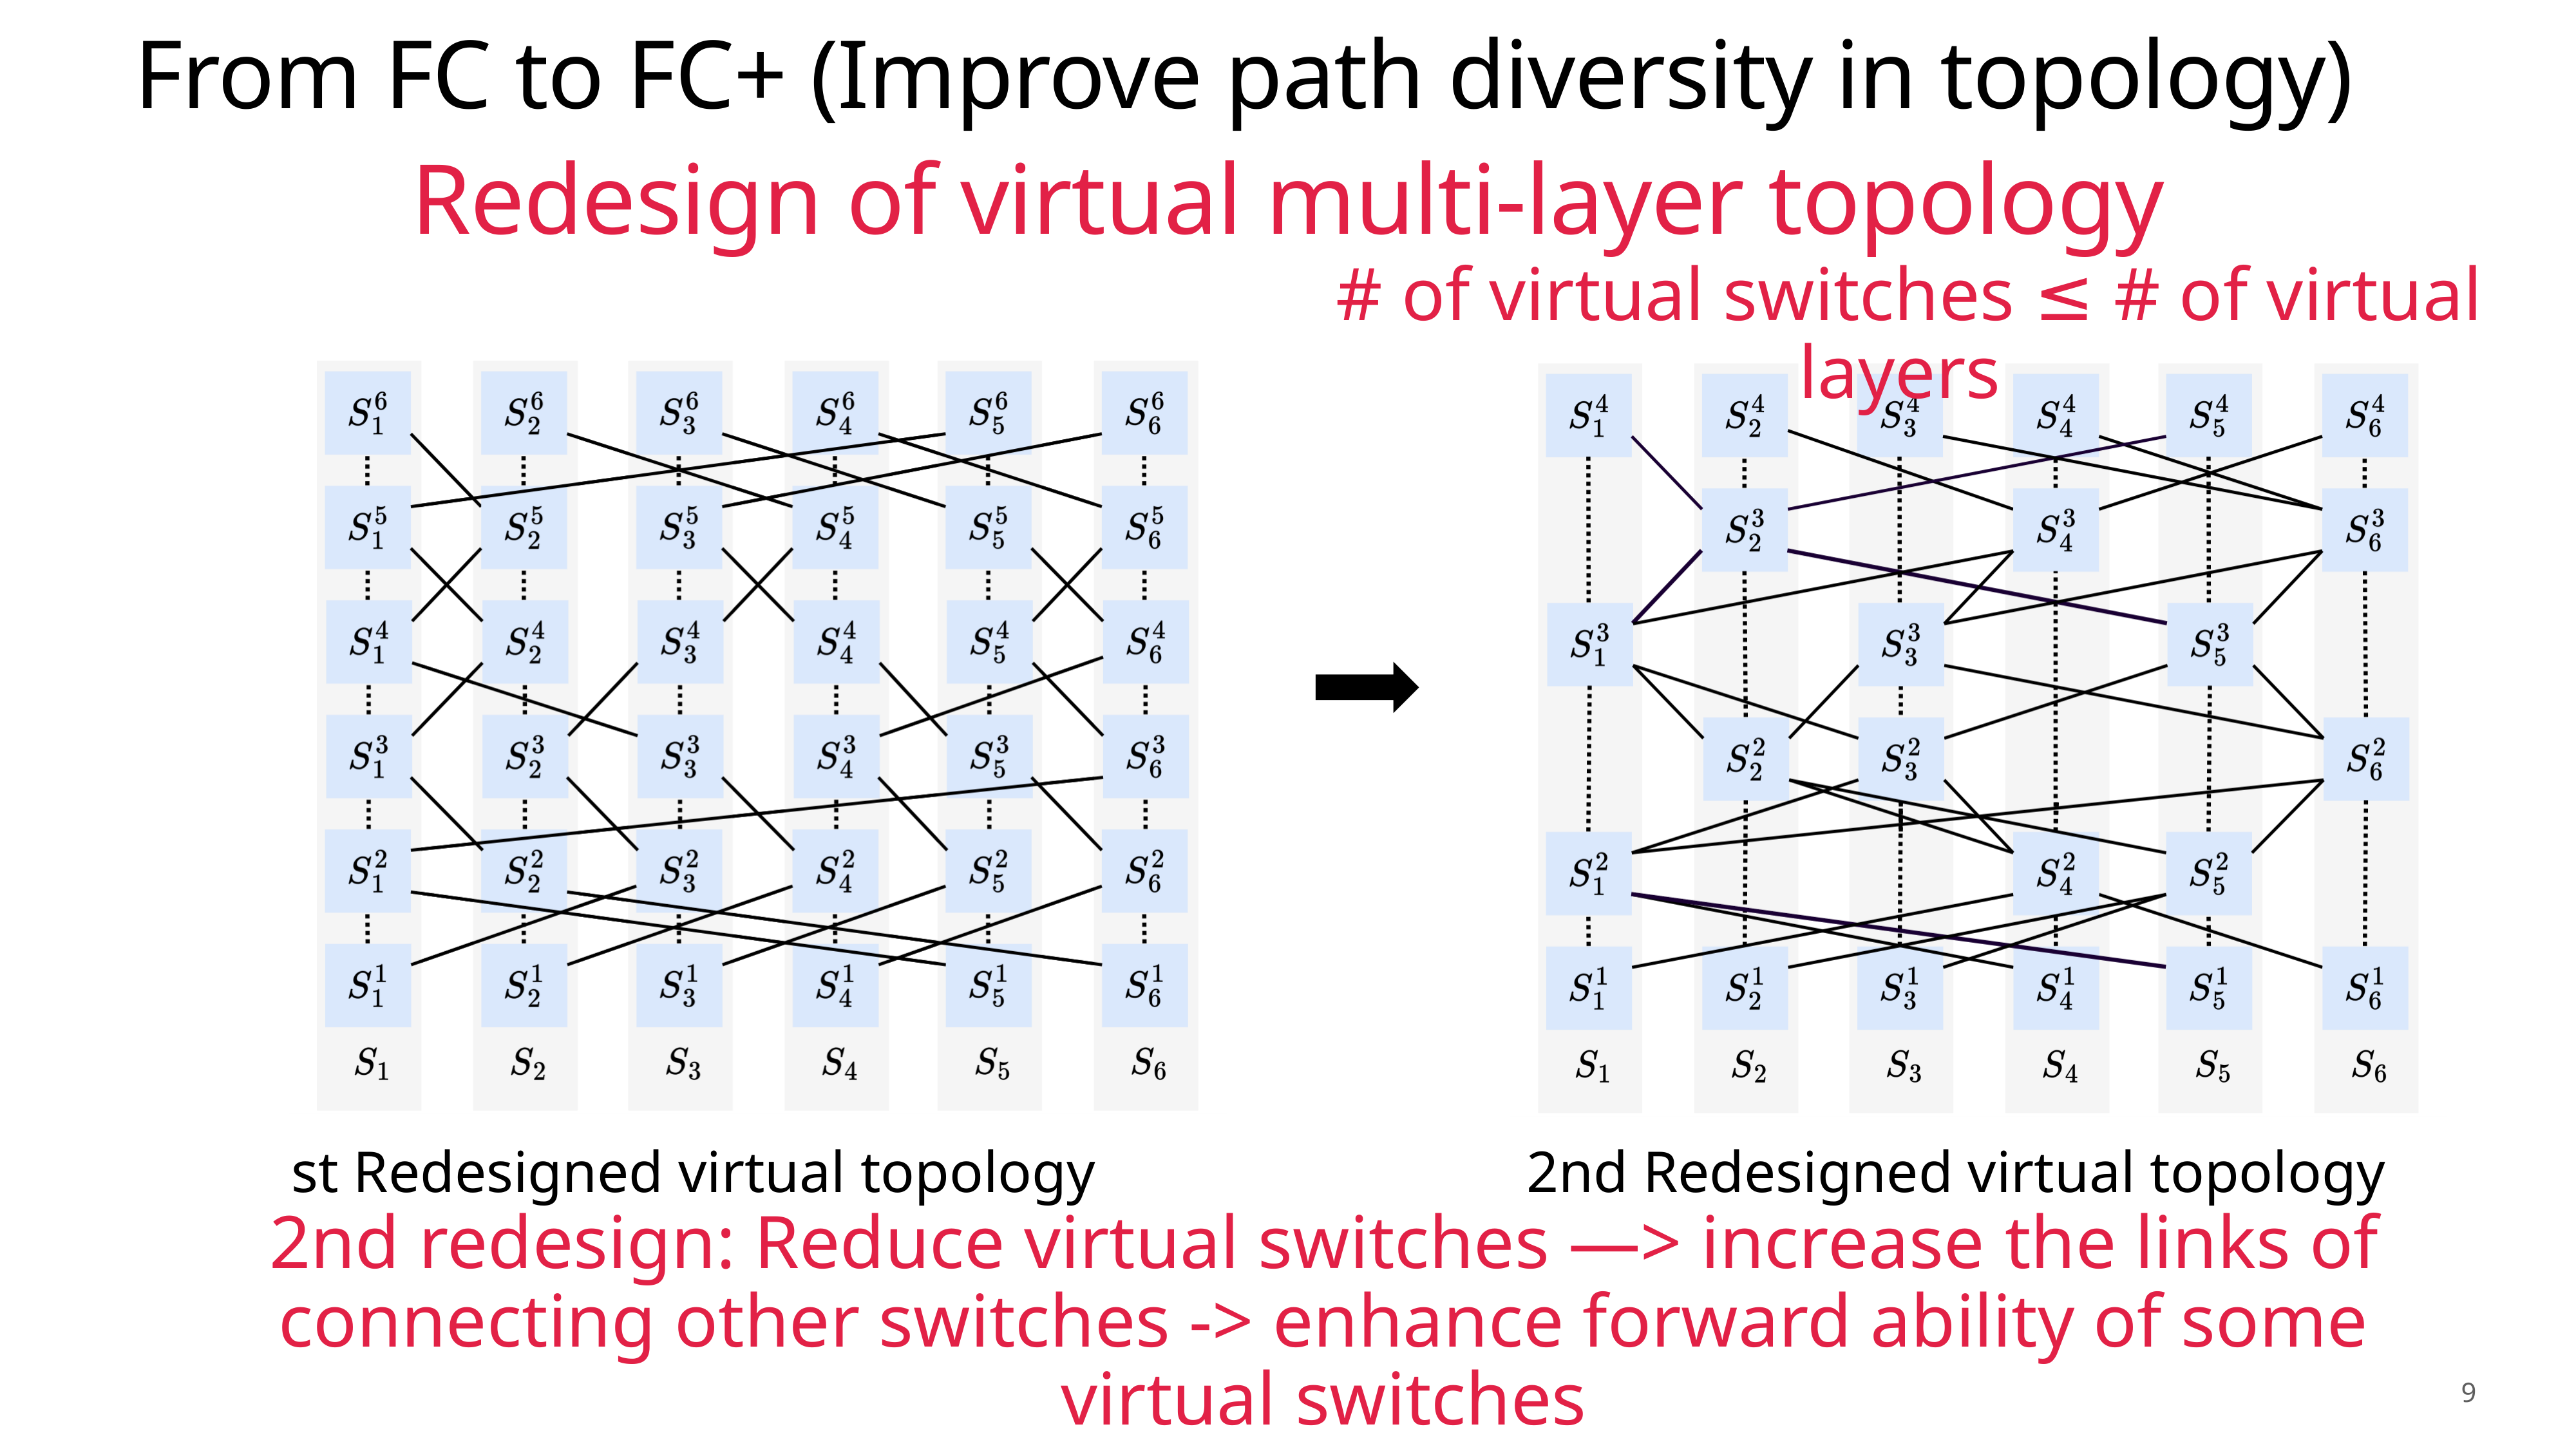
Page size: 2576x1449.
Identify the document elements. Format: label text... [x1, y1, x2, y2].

text_box [1315, 661, 1419, 714]
text_box From FC to FC+ (Improve path diversity in topology) [128, 30, 2447, 214]
text_box Redesign of virtual multi-layer topology [352, 214, 2224, 276]
text_box 2nd redesign: Reduce virtual switches —> increase the links of connecting other switches -> enhance forward ability of some virtual switches [258, 1200, 2390, 1446]
picture [289, 359, 1227, 1115]
text_box # of virtual switches ≤ # of virtual layers [1287, 252, 2531, 419]
text_box 2nd Redesigned virtual topology [1521, 1138, 2391, 1210]
picture [1510, 362, 2448, 1118]
slide_number 9 [2447, 1370, 2491, 1418]
